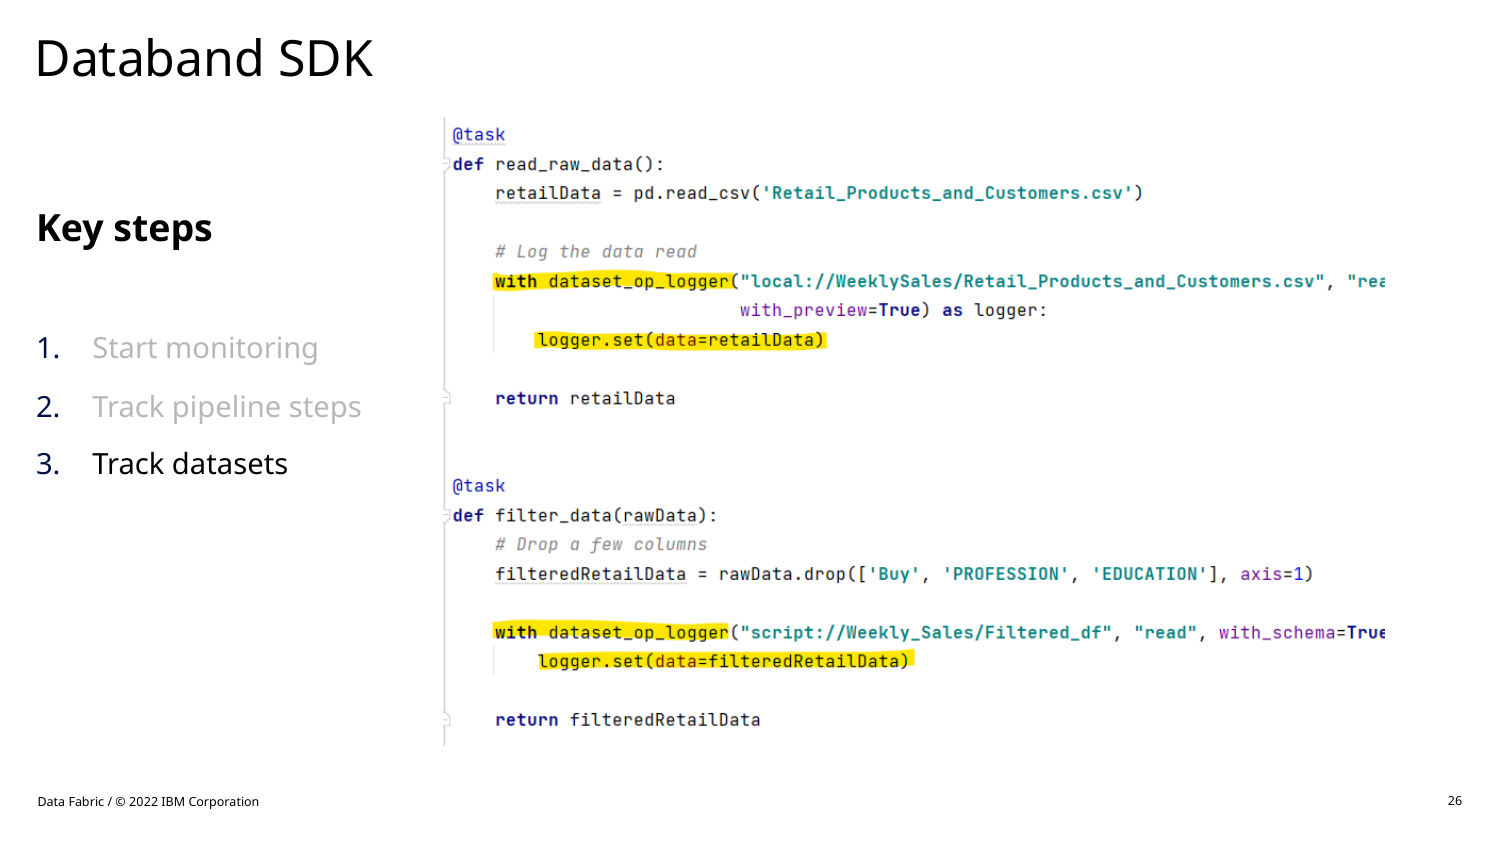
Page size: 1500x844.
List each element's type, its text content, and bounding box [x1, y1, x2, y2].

footer Data Fabric / © 2022 IBM Corporation [37, 787, 713, 815]
slide_number 26 [1162, 787, 1463, 815]
text_box Key steps Start monitoring Track pipeline steps Track datasets [36, 203, 438, 738]
title Databand SDK [34, 33, 714, 165]
picture [443, 117, 1385, 746]
